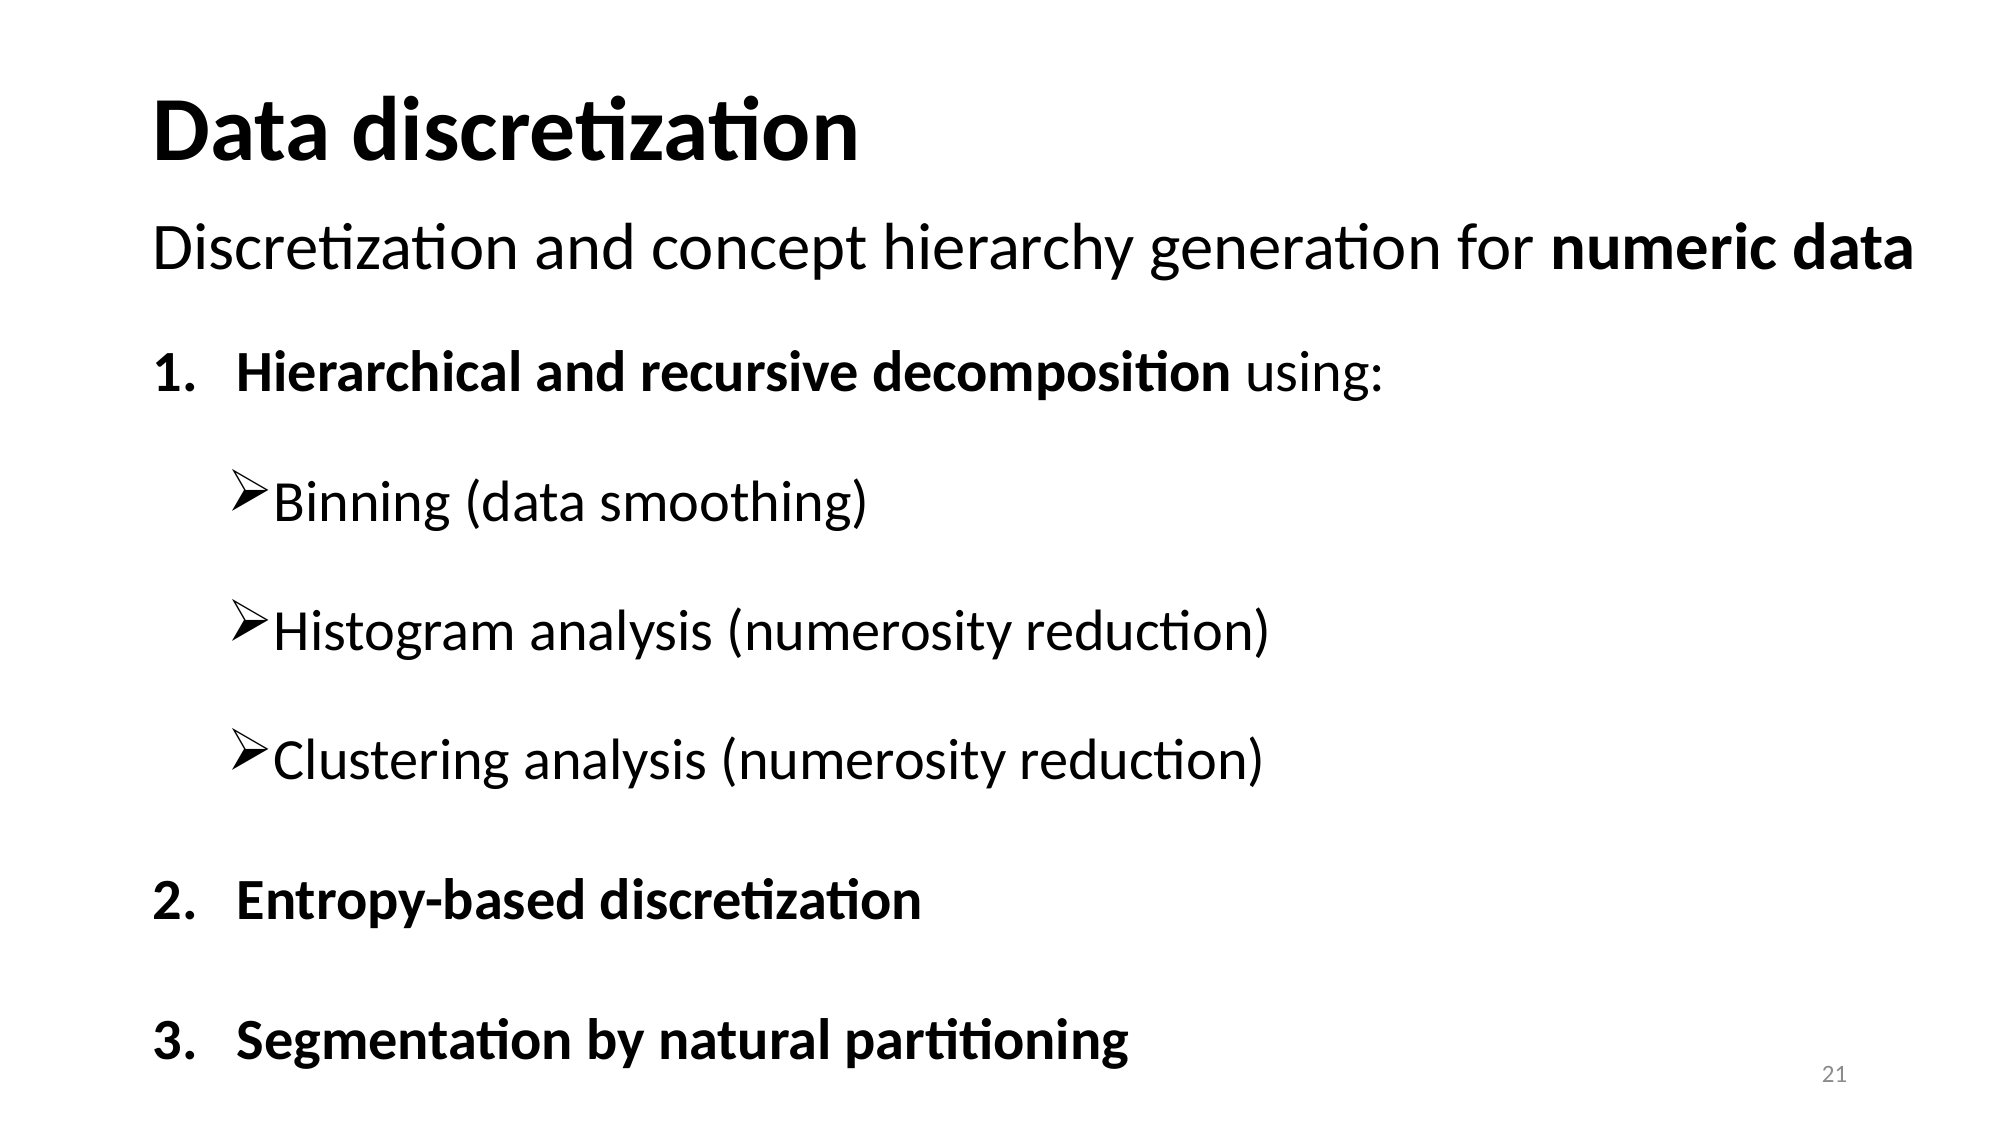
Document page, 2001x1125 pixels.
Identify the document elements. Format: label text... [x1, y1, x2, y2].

title Data discretization [137, 22, 1987, 153]
text_box Hierarchical and recursive decomposition using: Binning (data smoothing) Histogram analysis (numerosity reduction) Clustering analysis (numerosity reduction) Entropy-based discretization Segmentation by natural partitioning [137, 342, 1754, 1028]
slide_number 21 [1412, 1042, 1863, 1103]
text_box Discretization and concept hierarchy generation for numeric data [137, 153, 2000, 342]
